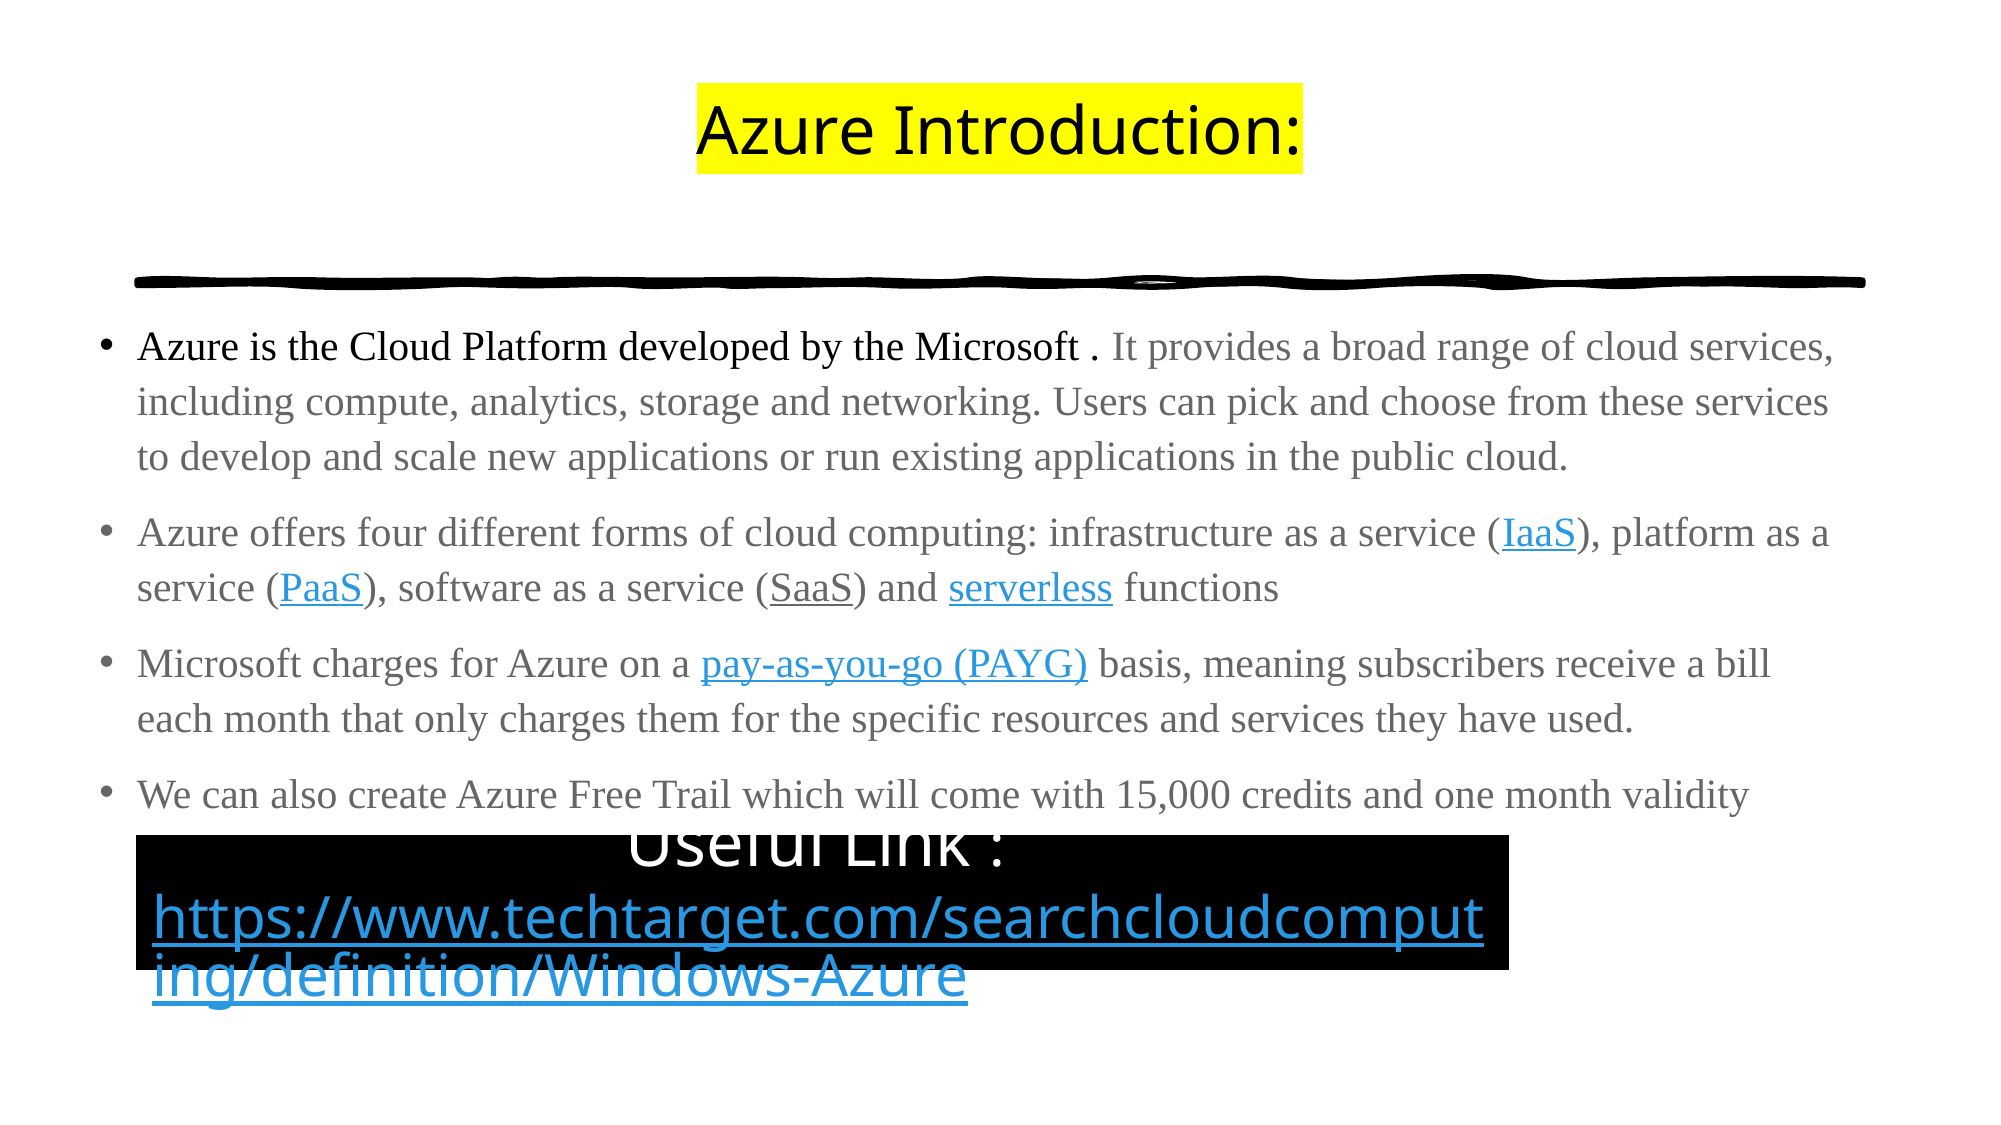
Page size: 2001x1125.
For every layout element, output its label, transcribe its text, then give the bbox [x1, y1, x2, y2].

text_box Useful Link : https://www.techtarget.com/searchcloudcomputing/definition/Windows-Azure [136, 835, 1509, 970]
title Azure Introduction: [137, 59, 1863, 196]
list Azure is the Cloud Platform developed by the Microsoft . It provides a broad range of cloud services, including compute, analytics, storage and networking. Users can pick and choose from these services to develop and scale new applications or run existing applications in the public cloud. Azure offers four different forms of cloud computing: infrastructure as a service (IaaS), platform as a service (PaaS), software as a service (SaaS) and serverless functions Microsoft charges for Azure on a pay-as-you-go (PAYG) basis, meaning subscribers receive a bill each month that only charges them for the specific resources and services they have used. We can also create Azure Free Trail which will come with 15,000 credits and one month validity [84, 306, 1863, 1105]
